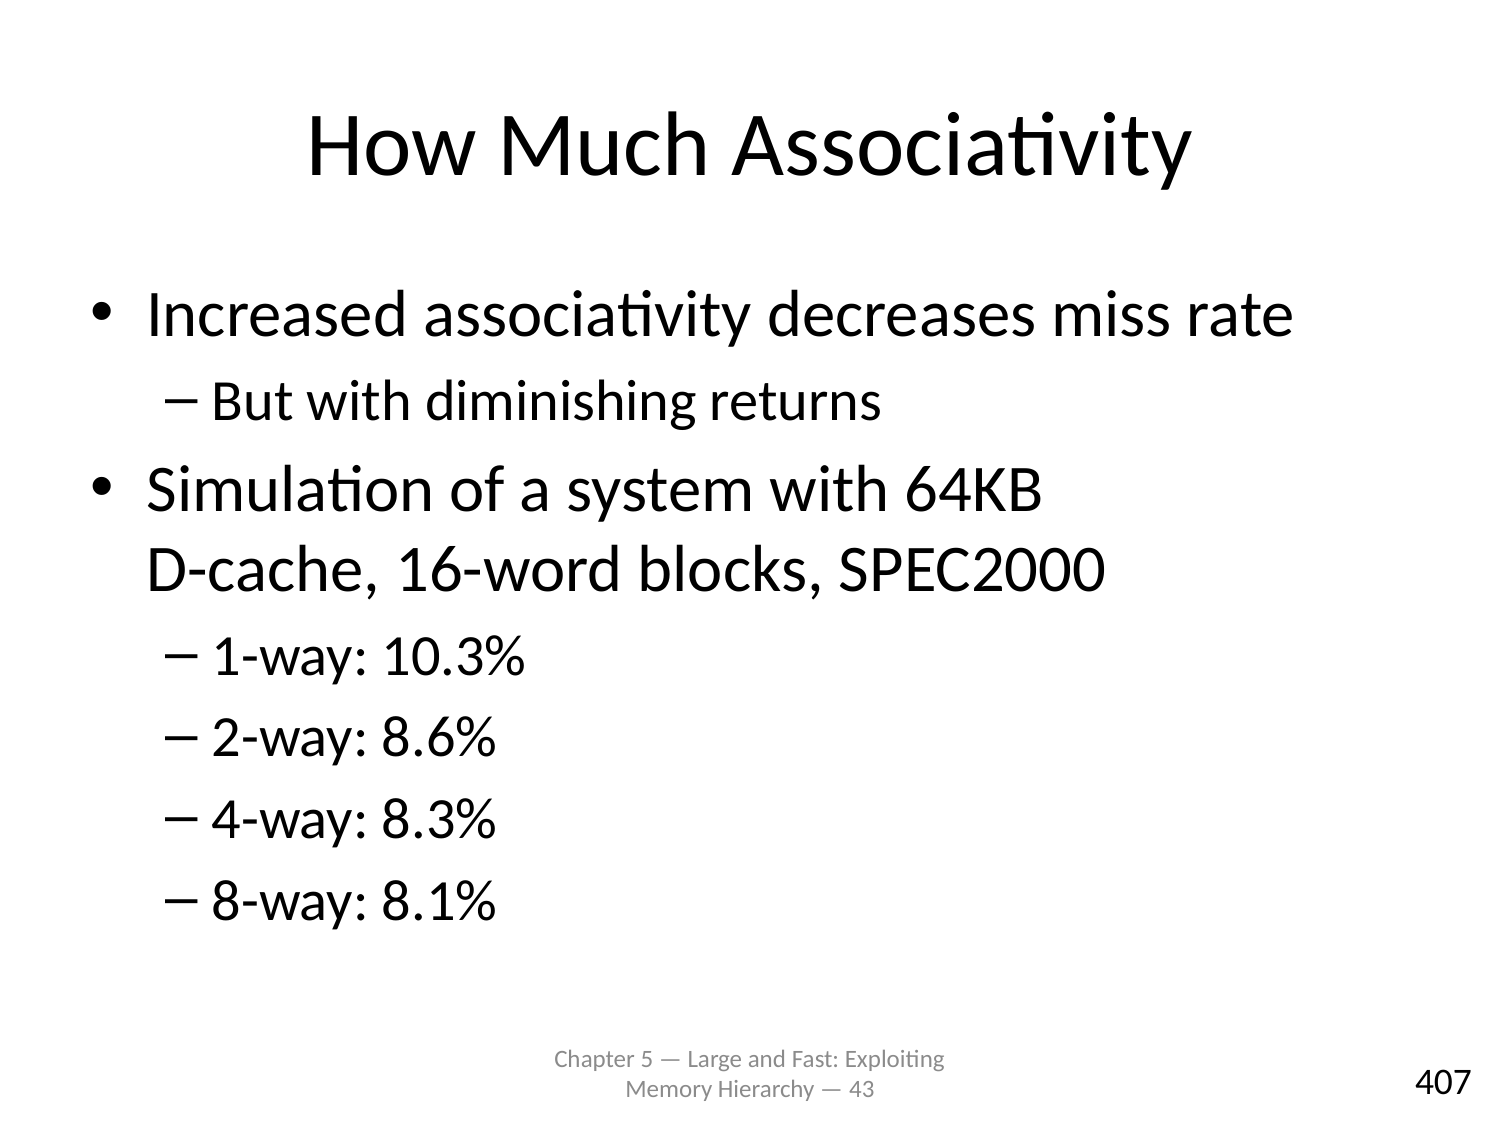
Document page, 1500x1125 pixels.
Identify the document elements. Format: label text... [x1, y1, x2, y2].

footer Chapter 5 — Large and Fast: Exploiting Memory Hierarchy — 43 [512, 1042, 988, 1103]
list Increased associativity decreases miss rate But with diminishing returns Simulation of a system with 64KB D-cache, 16-word blocks, SPEC2000 1-way: 10.3% 2-way: 8.6% 4-way: 8.3% 8-way: 8.1% [75, 262, 1425, 1005]
title How Much Associativity [75, 45, 1425, 233]
text_box 407 [1400, 1049, 1487, 1110]
